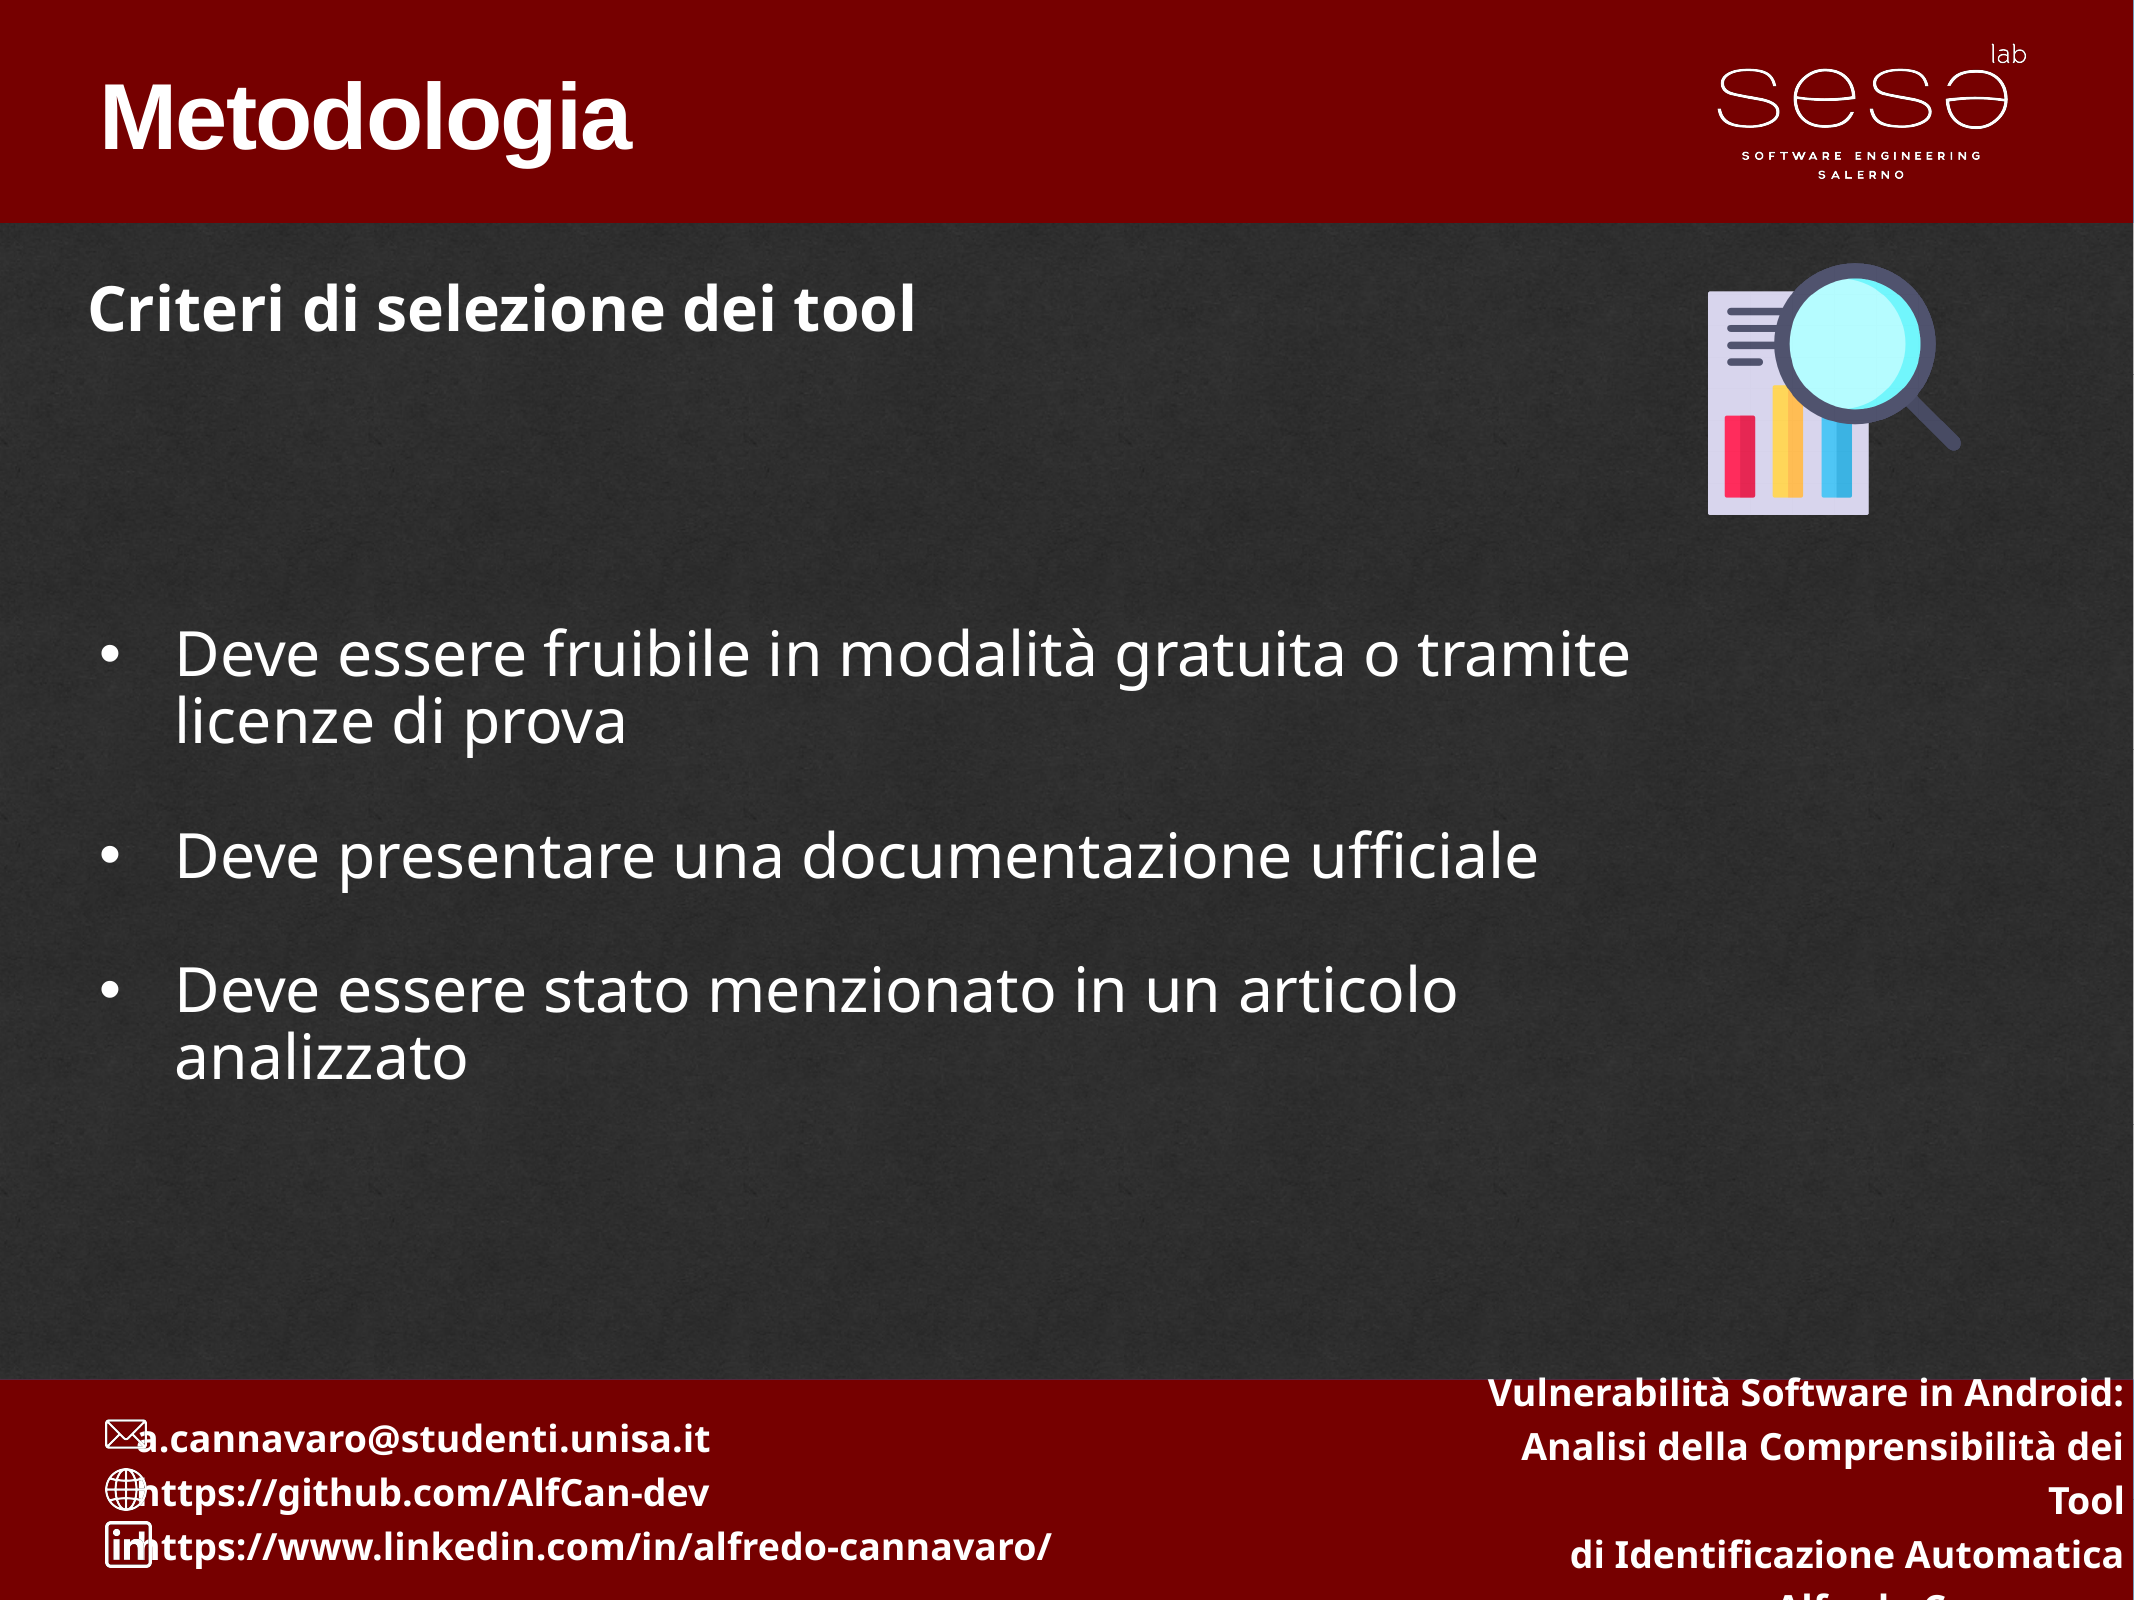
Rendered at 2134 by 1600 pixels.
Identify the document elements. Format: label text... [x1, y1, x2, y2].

picture [1681, 24, 2045, 200]
picture [0, 223, 2134, 1379]
picture [104, 1521, 152, 1568]
text_box Vulnerabilità Software in Android: Analisi della Comprensibilità dei Tool di Identificazione Automatica Alfredo Cannavaro [1437, 1351, 2134, 1600]
picture [104, 1468, 148, 1511]
text_box [0, 0, 2134, 223]
text_box a.cannavaro@studenti.unisa.it https://github.com/AlfCan-dev https://www.linkedin.com/in/alfredo-cannavaro/ [127, 1397, 1062, 1576]
text_box Metodologia [91, 69, 1681, 177]
text_box Deve essere fruibile in modalità gratuita o tramite licenze di prova Deve presentare una documentazione ufficiale Deve essere stato menzionato in un articolo analizzato [91, 614, 1682, 1102]
picture [104, 1412, 148, 1455]
text_box [0, 1379, 1437, 1600]
text_box Criteri di selezione dei tool [78, 268, 1028, 353]
